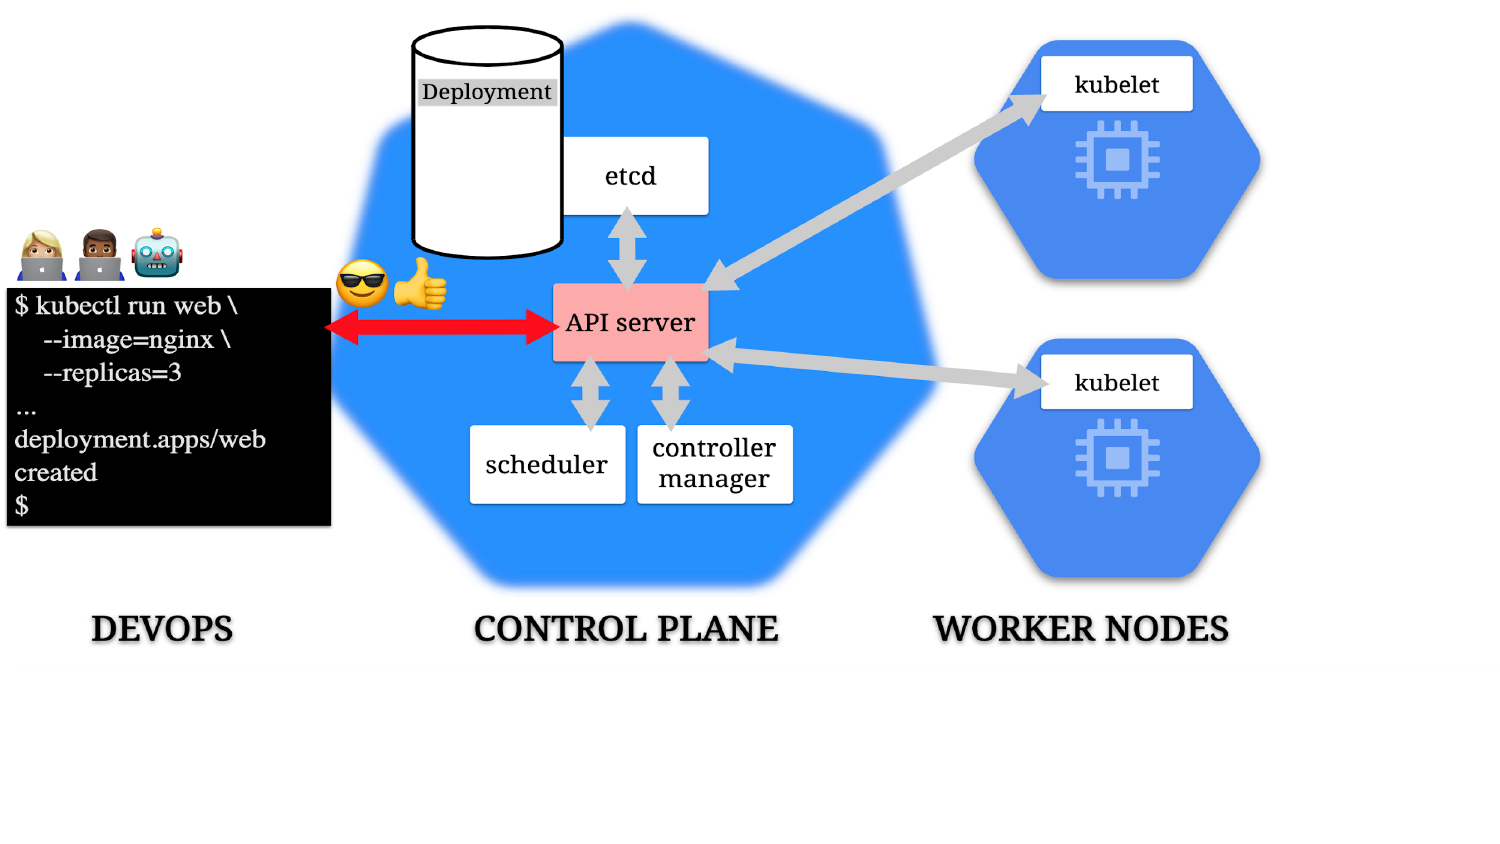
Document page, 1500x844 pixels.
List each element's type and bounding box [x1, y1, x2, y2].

picture [0, 0, 1500, 672]
